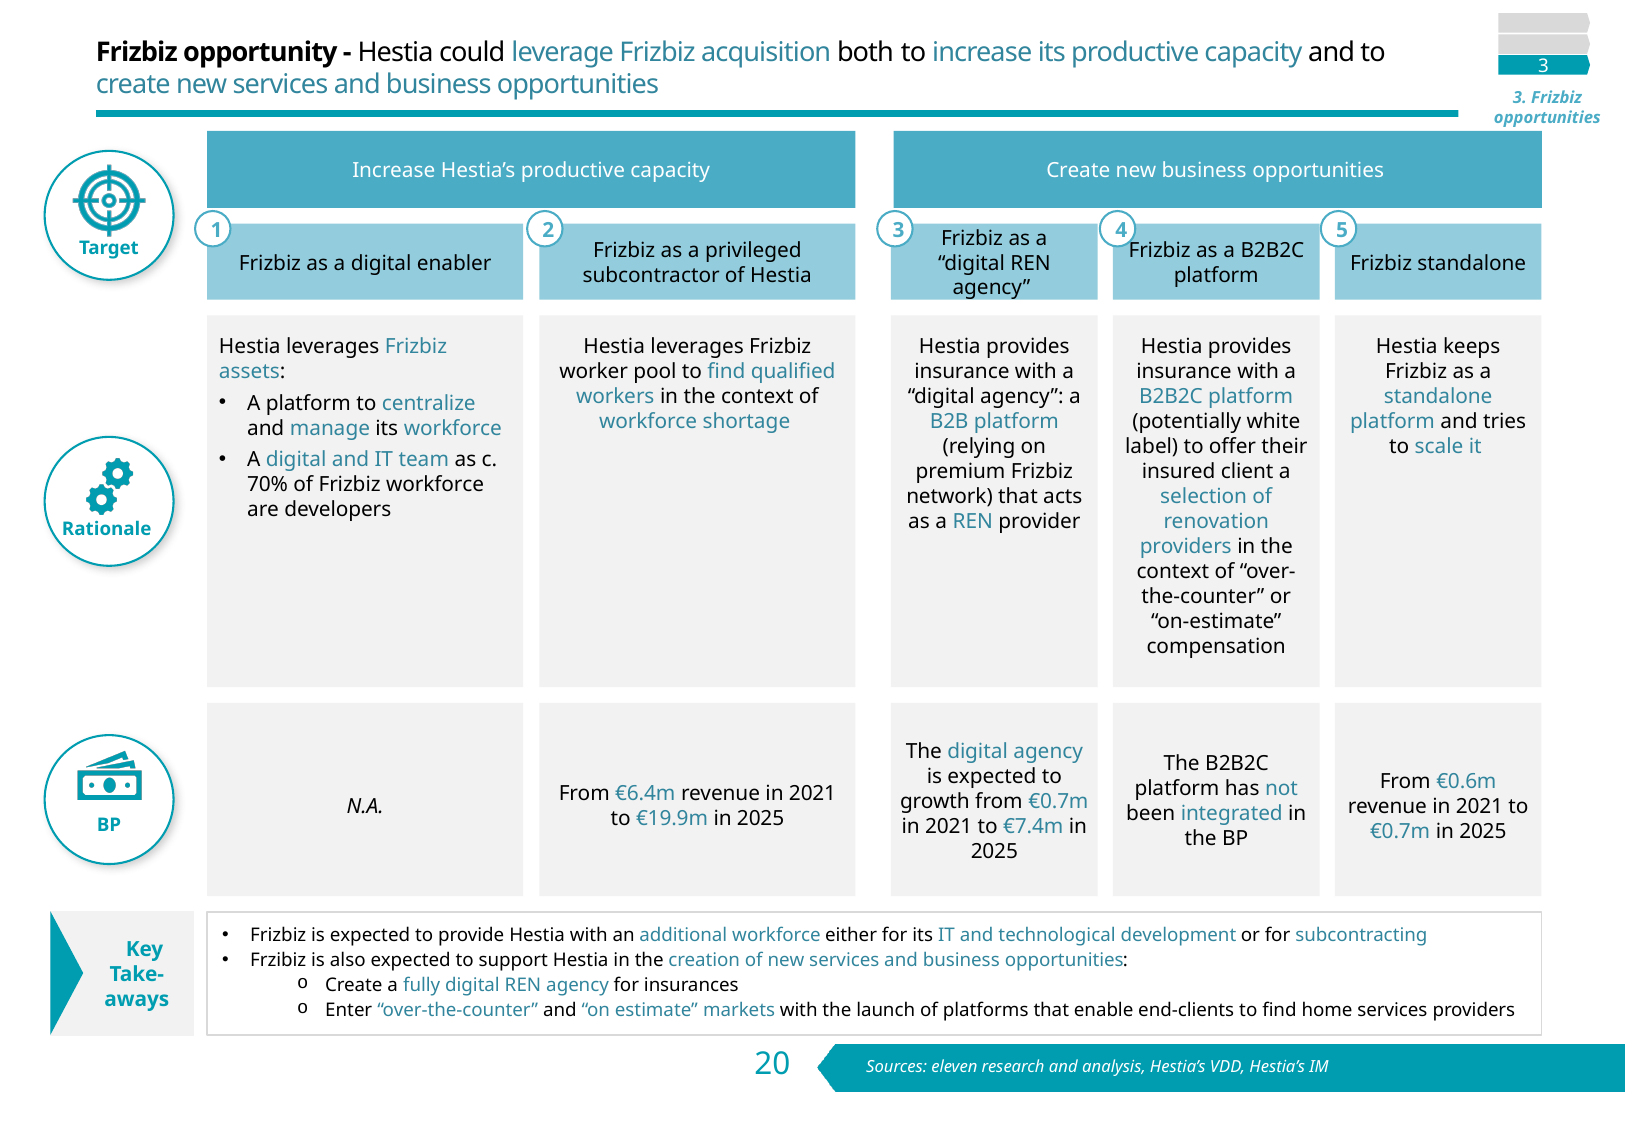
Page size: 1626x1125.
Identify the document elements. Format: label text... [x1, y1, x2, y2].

text_box BP [70, 812, 148, 836]
text_box The B2B2C platform has not been integrated in the BP [1111, 701, 1322, 898]
text_box [42, 167, 176, 282]
text_box [42, 434, 176, 568]
text_box [1498, 34, 1591, 54]
picture [67, 159, 151, 243]
text_box Increase Hestia’s productive capacity [205, 129, 857, 210]
text_box [50, 911, 84, 1035]
picture [74, 452, 144, 522]
picture [74, 742, 144, 811]
text_box Frizbiz as a “digital REN agency” [889, 221, 1100, 302]
text_box 5 [1318, 208, 1359, 249]
text_box Frizbiz as a B2B2C platform [1111, 221, 1322, 302]
text_box [79, 733, 139, 740]
text_box 3 [875, 208, 915, 249]
text_box Hestia leverages Frizbiz assets: A platform to centralize and manage its workforce A digital and IT team as c. 70% of Frizbiz workforce are developers [205, 313, 525, 689]
text_box 3 [1498, 55, 1591, 75]
text_box 3. Frizbiz opportunities [1458, 79, 1625, 127]
text_box The digital agency is expected to growth from €0.7m in 2021 to €7.4m in 2025 [889, 701, 1100, 898]
text_box 4 [1097, 208, 1138, 249]
text_box [77, 148, 142, 157]
picture [810, 1044, 1625, 1115]
text_box Target [79, 250, 139, 259]
text_box Hestia leverages Frizbiz worker pool to find qualified workers in the context of workforce shortage [537, 313, 857, 689]
text_box Sources: eleven research and analysis, Hestia’s VDD, Hestia’s IM [851, 1048, 1442, 1084]
text_box Rationale [56, 516, 162, 540]
text_box [42, 744, 176, 867]
text_box Frizbiz is expected to provide Hestia with an additional workforce either for its IT and technological development or for subcontracting Frzibiz is also expected to support Hestia in the creation of new services and business opportunities: Create a fully digital REN agency for insurances Enter “over-the-counter” and “on estimate” markets with the launch of platforms that enable end-clients to find home services providers [207, 911, 1542, 1035]
text_box Hestia provides insurance with a “digital agency”: a B2B platform (relying on premium Frizbiz network) that acts as a REN provider [889, 313, 1100, 689]
text_box Frizbiz as a privileged subcontractor of Hestia [537, 221, 857, 302]
text_box Hestia provides insurance with a B2B2C platform (potentially white label) to offer their insured client a selection of renovation providers in the context of “over-the-counter” or “on-estimate” compensation [1111, 313, 1322, 689]
text_box From €0.6m revenue in 2021 to €0.7m in 2025 [1333, 701, 1543, 898]
text_box [1498, 13, 1591, 33]
text_box Key Take-aways [50, 911, 194, 1036]
text_box 2 [525, 208, 565, 249]
text_box N.A. [205, 701, 525, 898]
text_box 1 [192, 208, 233, 249]
text_box Create new business opportunities [892, 129, 1544, 210]
text_box From €6.4m revenue in 2021 to €19.9m in 2025 [537, 701, 857, 898]
text_box Hestia keeps Frizbiz as a standalone platform and tries to scale it [1333, 313, 1543, 689]
text_box Frizbiz as a digital enabler [205, 221, 525, 302]
title Frizbiz opportunity - Hestia could leverage Frizbiz acquisition both to increase its productive capacity and to create new services and business opportunities [95, 19, 1457, 114]
text_box Frizbiz standalone [1333, 221, 1543, 302]
